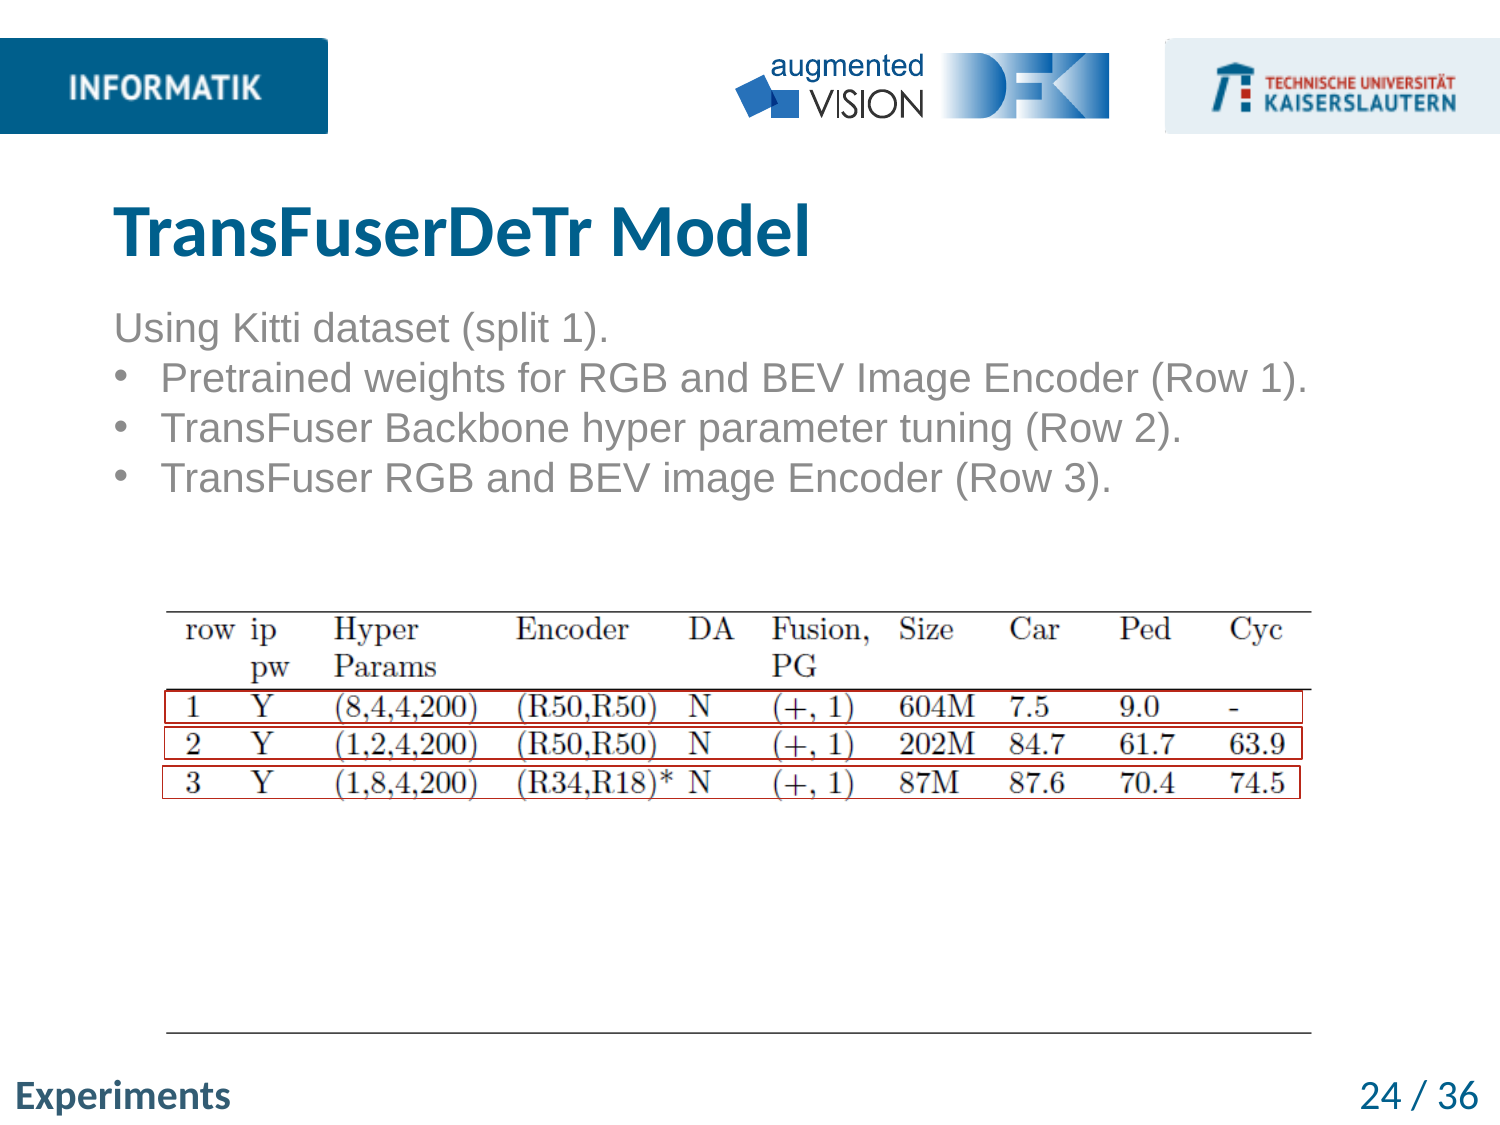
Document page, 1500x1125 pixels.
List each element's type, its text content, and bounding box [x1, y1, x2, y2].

slide_number 24 / 36 [1337, 1062, 1495, 1123]
picture [157, 602, 1317, 1046]
title TransFuserDeTr Model [98, 172, 1425, 280]
subtitle Using Kitti dataset (split 1). Pretrained weights for RGB and BEV Image Encoder (Row 1). TransFuser Backbone hyper parameter tuning (Row 2). TransFuser RGB and BEV image Encoder (Row 3). [98, 293, 1425, 1049]
text_box Experiments [0, 1060, 248, 1125]
